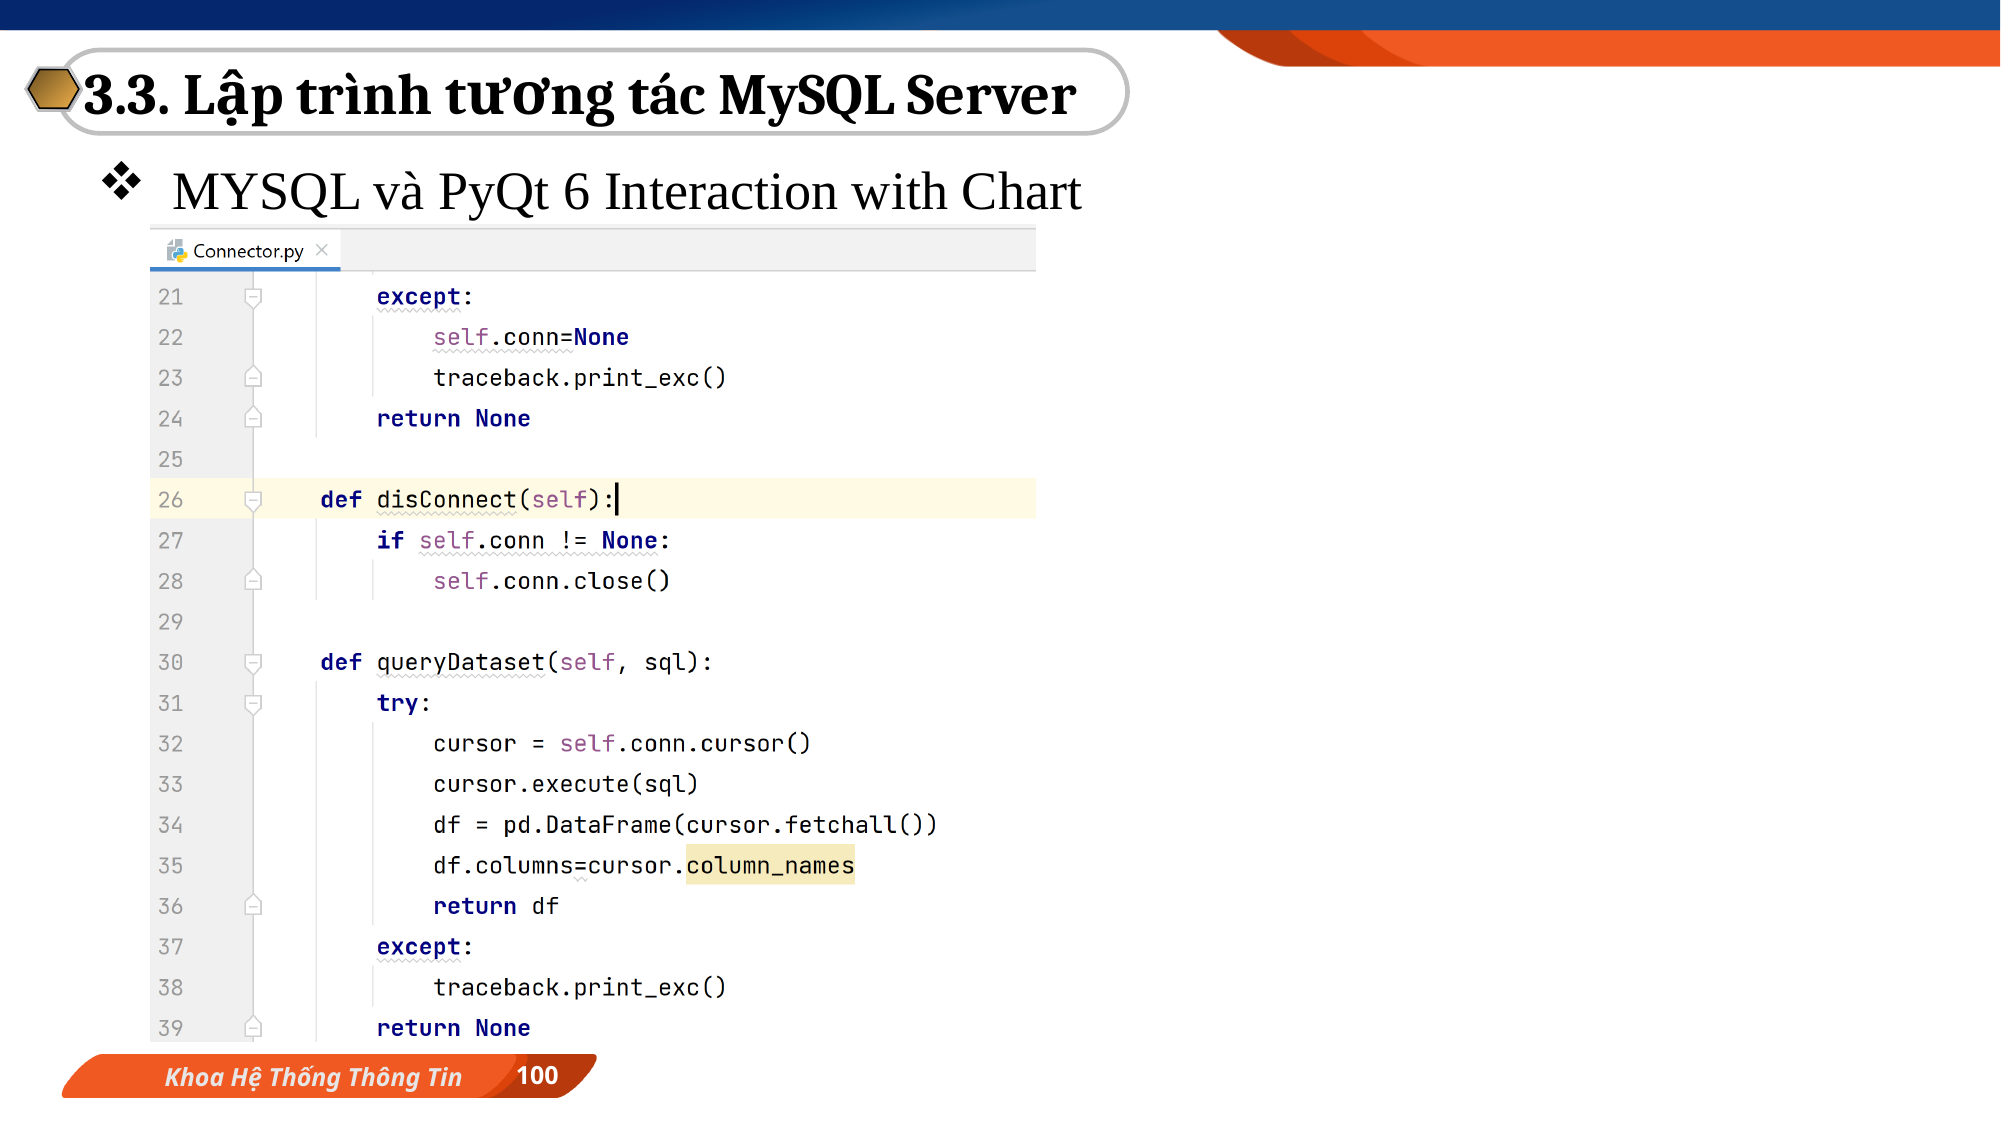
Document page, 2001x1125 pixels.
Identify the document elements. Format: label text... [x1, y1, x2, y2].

picture [0, 0, 2001, 71]
picture [34, 223, 1036, 1125]
text_box MYSQL và PyQt 6 Interaction with Chart [82, 147, 1166, 228]
slide_number 100 [495, 1050, 574, 1106]
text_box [24, 49, 1128, 134]
footer Khoa Hệ Thống Thông Tin [119, 1054, 495, 1098]
